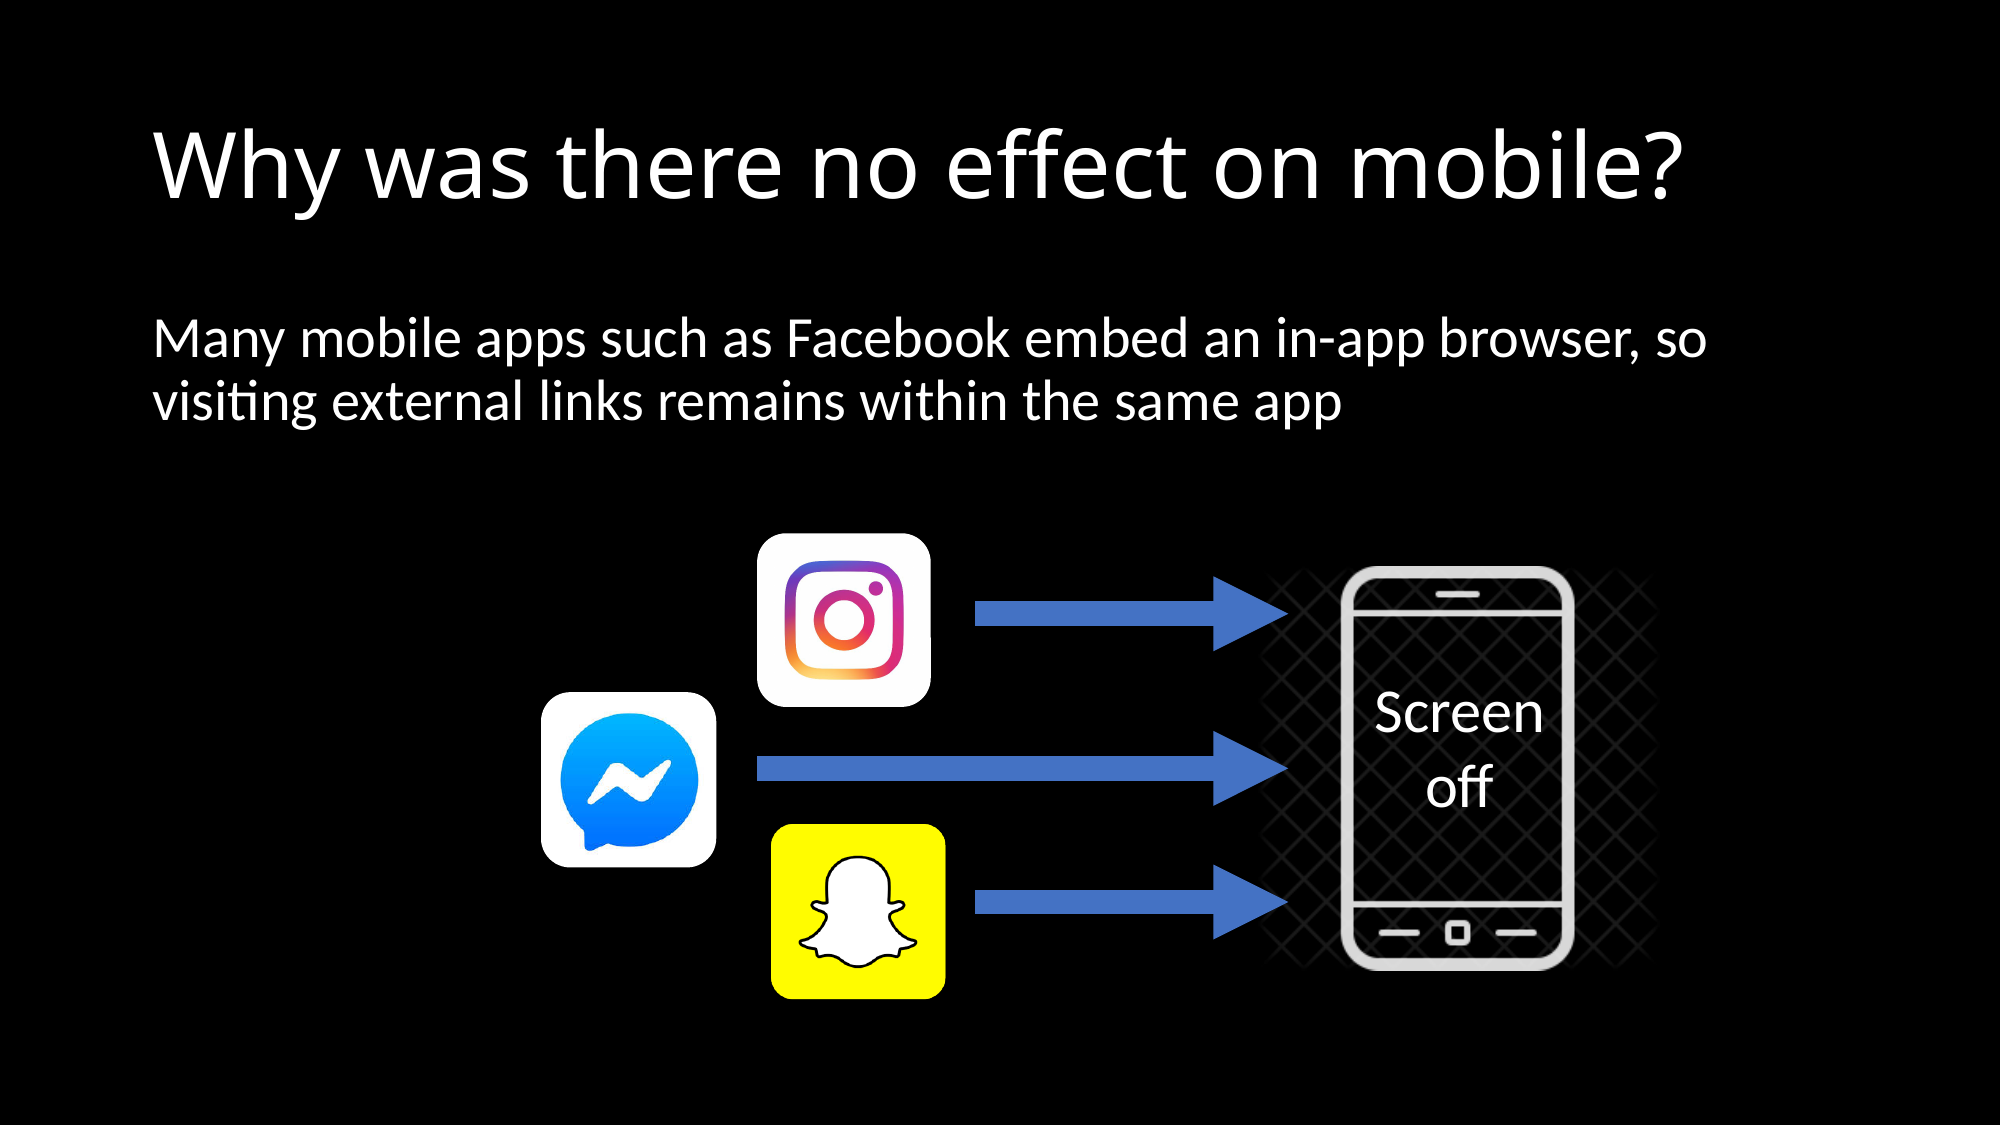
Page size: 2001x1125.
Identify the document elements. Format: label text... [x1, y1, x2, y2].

title Why was there no effect on mobile? [137, 59, 1863, 278]
picture [769, 822, 947, 1001]
list Many mobile apps such as Facebook embed an in-app browser, so visiting external links remains within the same app [137, 299, 1863, 1014]
picture [1256, 566, 1660, 971]
picture [540, 692, 717, 868]
picture [757, 533, 931, 707]
